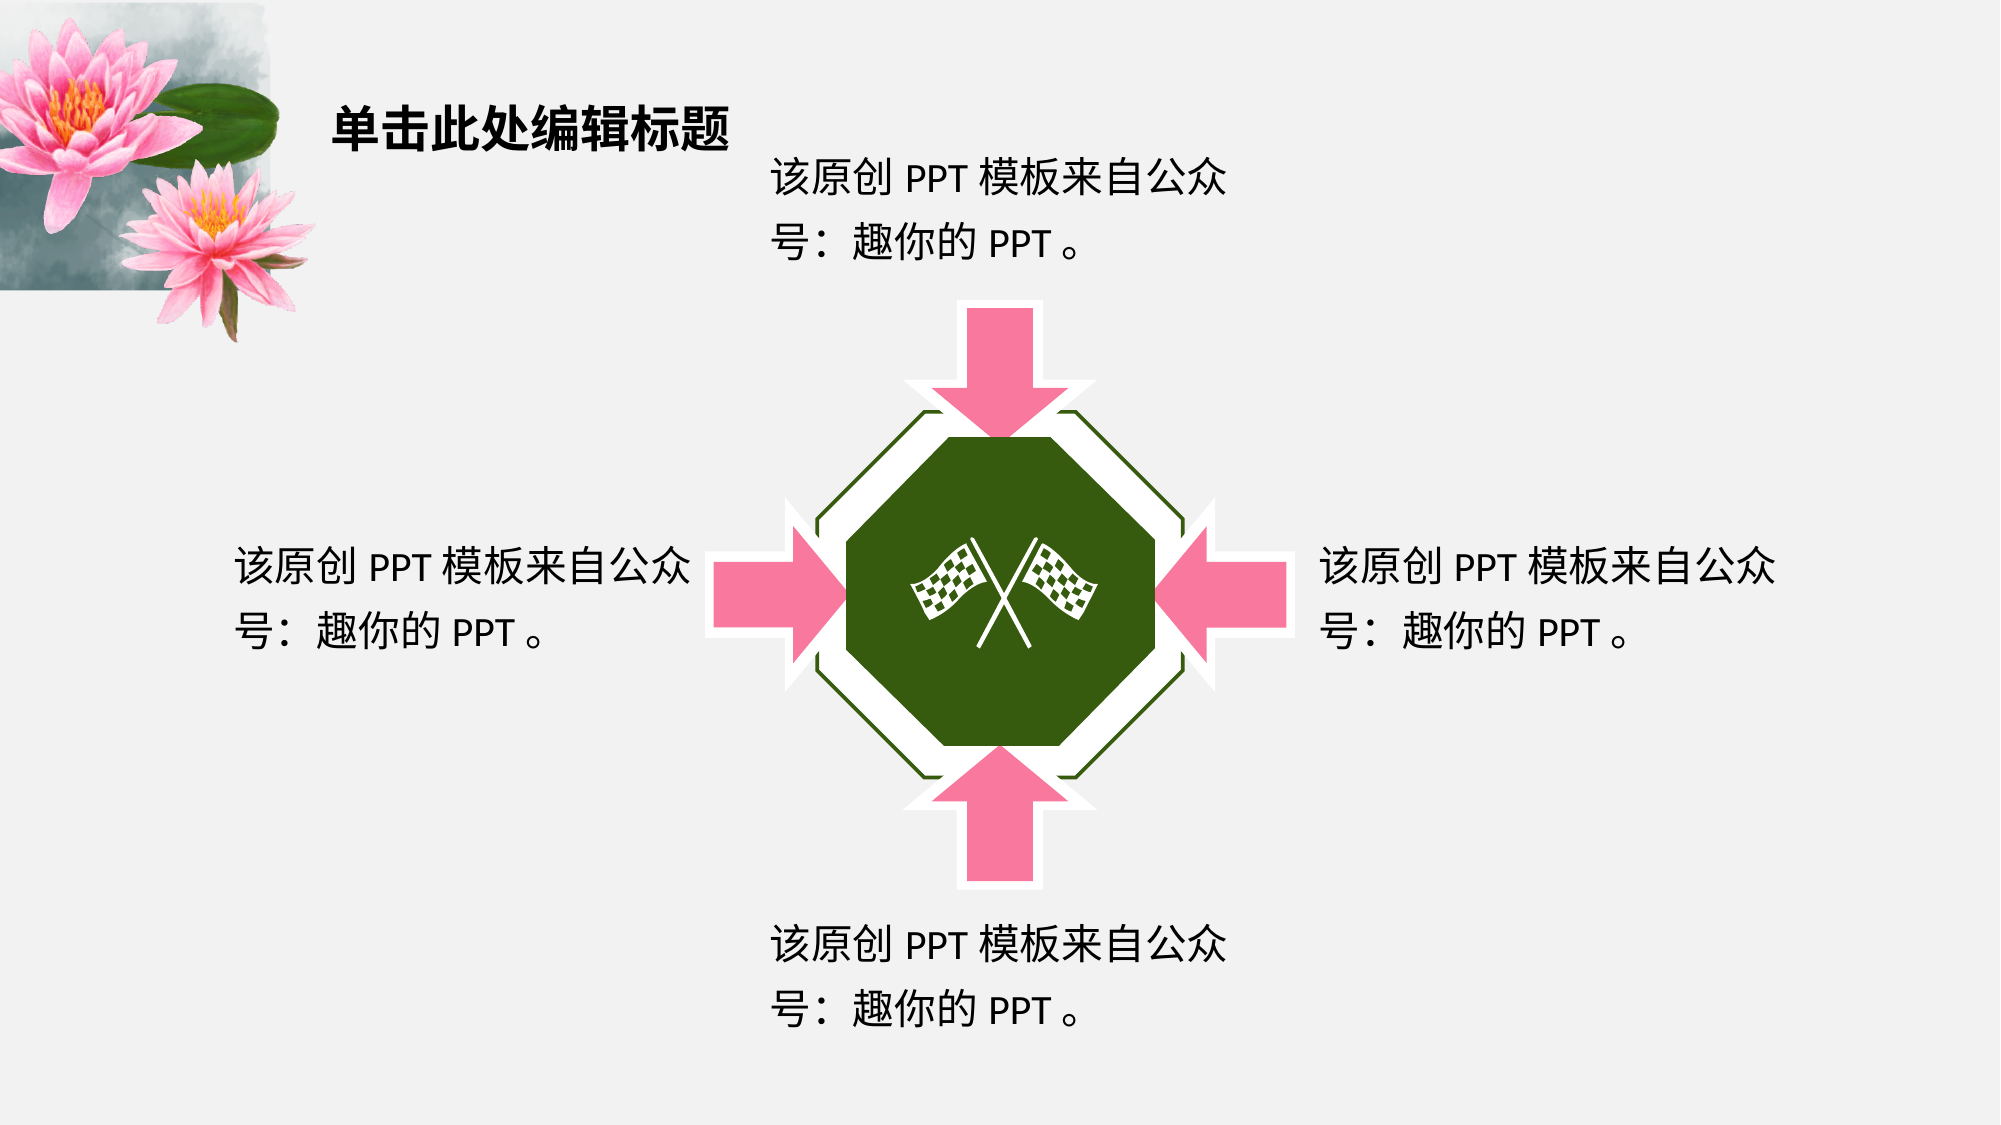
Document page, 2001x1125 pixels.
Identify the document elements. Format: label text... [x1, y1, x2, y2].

text_box [1023, 664, 1183, 778]
text_box [859, 664, 1141, 747]
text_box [910, 535, 1098, 649]
text_box [817, 411, 969, 526]
text_box 该原创PPT模板来自公众号：趣你的PPT。 [1303, 517, 1819, 663]
text_box 单击此处编辑标题 [317, 96, 762, 162]
text_box [1032, 411, 1183, 526]
text_box 该原创PPT模板来自公众号：趣你的PPT。 [218, 517, 733, 663]
text_box 该原创PPT模板来自公众号：趣你的PPT。 [754, 128, 1270, 274]
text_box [0, 0, 317, 416]
text_box 该原创PPT模板来自公众号：趣你的PPT。 [754, 895, 1270, 1041]
text_box [860, 435, 1143, 526]
text_box [817, 664, 977, 778]
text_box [713, 526, 1287, 664]
